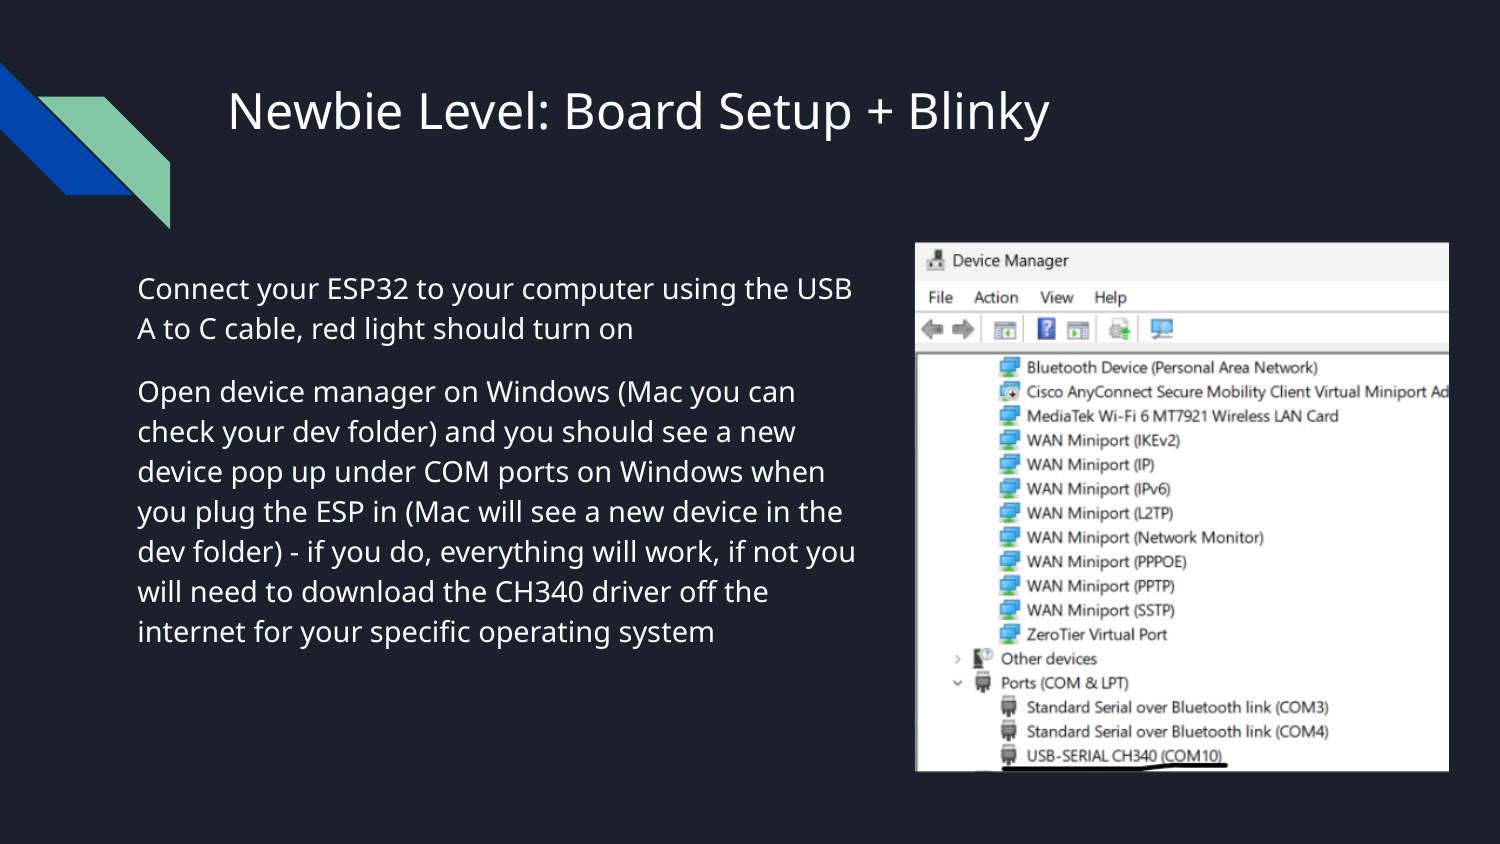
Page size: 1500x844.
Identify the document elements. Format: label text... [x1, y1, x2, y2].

list Connect your ESP32 to your computer using the USB A to C cable, red light should turn on Open device manager on Windows (Mac you can check your dev folder) and you should see a new device pop up under COM ports on Windows when you plug the ESP in (Mac will see a new device in the dev folder) - if you do, everything will work, if not you will need to download the CH340 driver off the internet for your specific operating system [122, 250, 879, 794]
title Newbie Level: Board Setup + Blinky [212, 64, 1368, 215]
picture [914, 239, 1450, 773]
